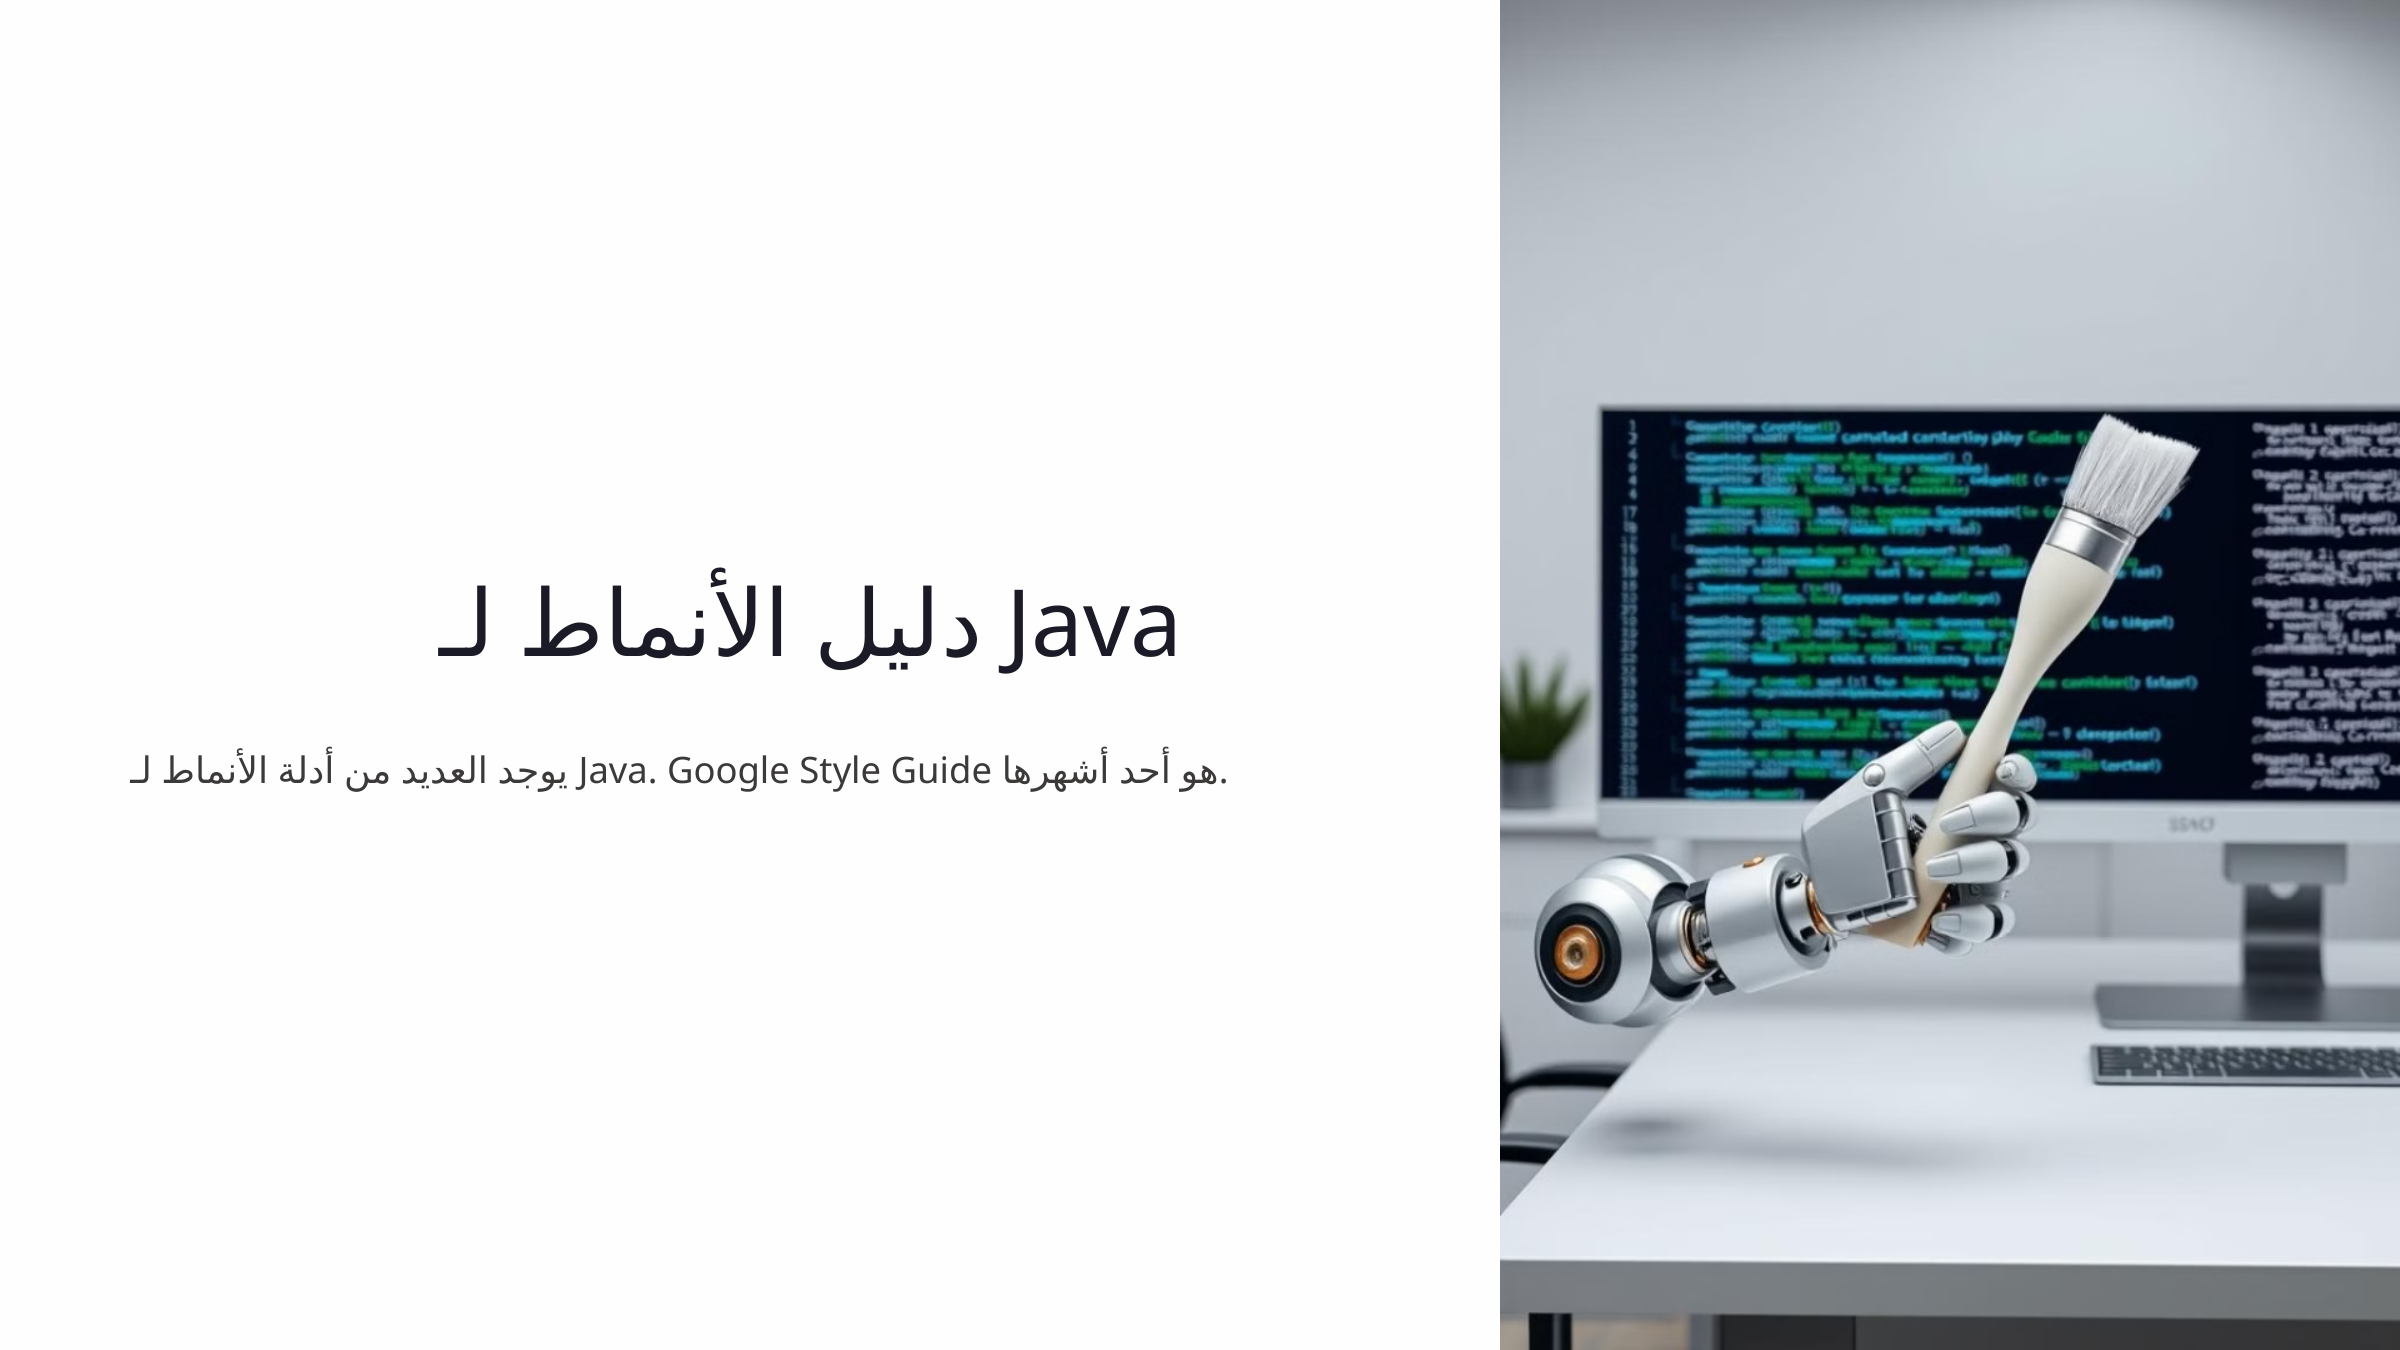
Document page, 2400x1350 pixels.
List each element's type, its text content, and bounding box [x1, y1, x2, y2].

text_box دليل الأنماط لـ Java [439, 559, 1370, 676]
text_box يوجد العديد من أدلة الأنماط لـ Java. Google Style Guide هو أحد أشهرها. [130, 731, 1370, 791]
picture [1499, 0, 2400, 1350]
